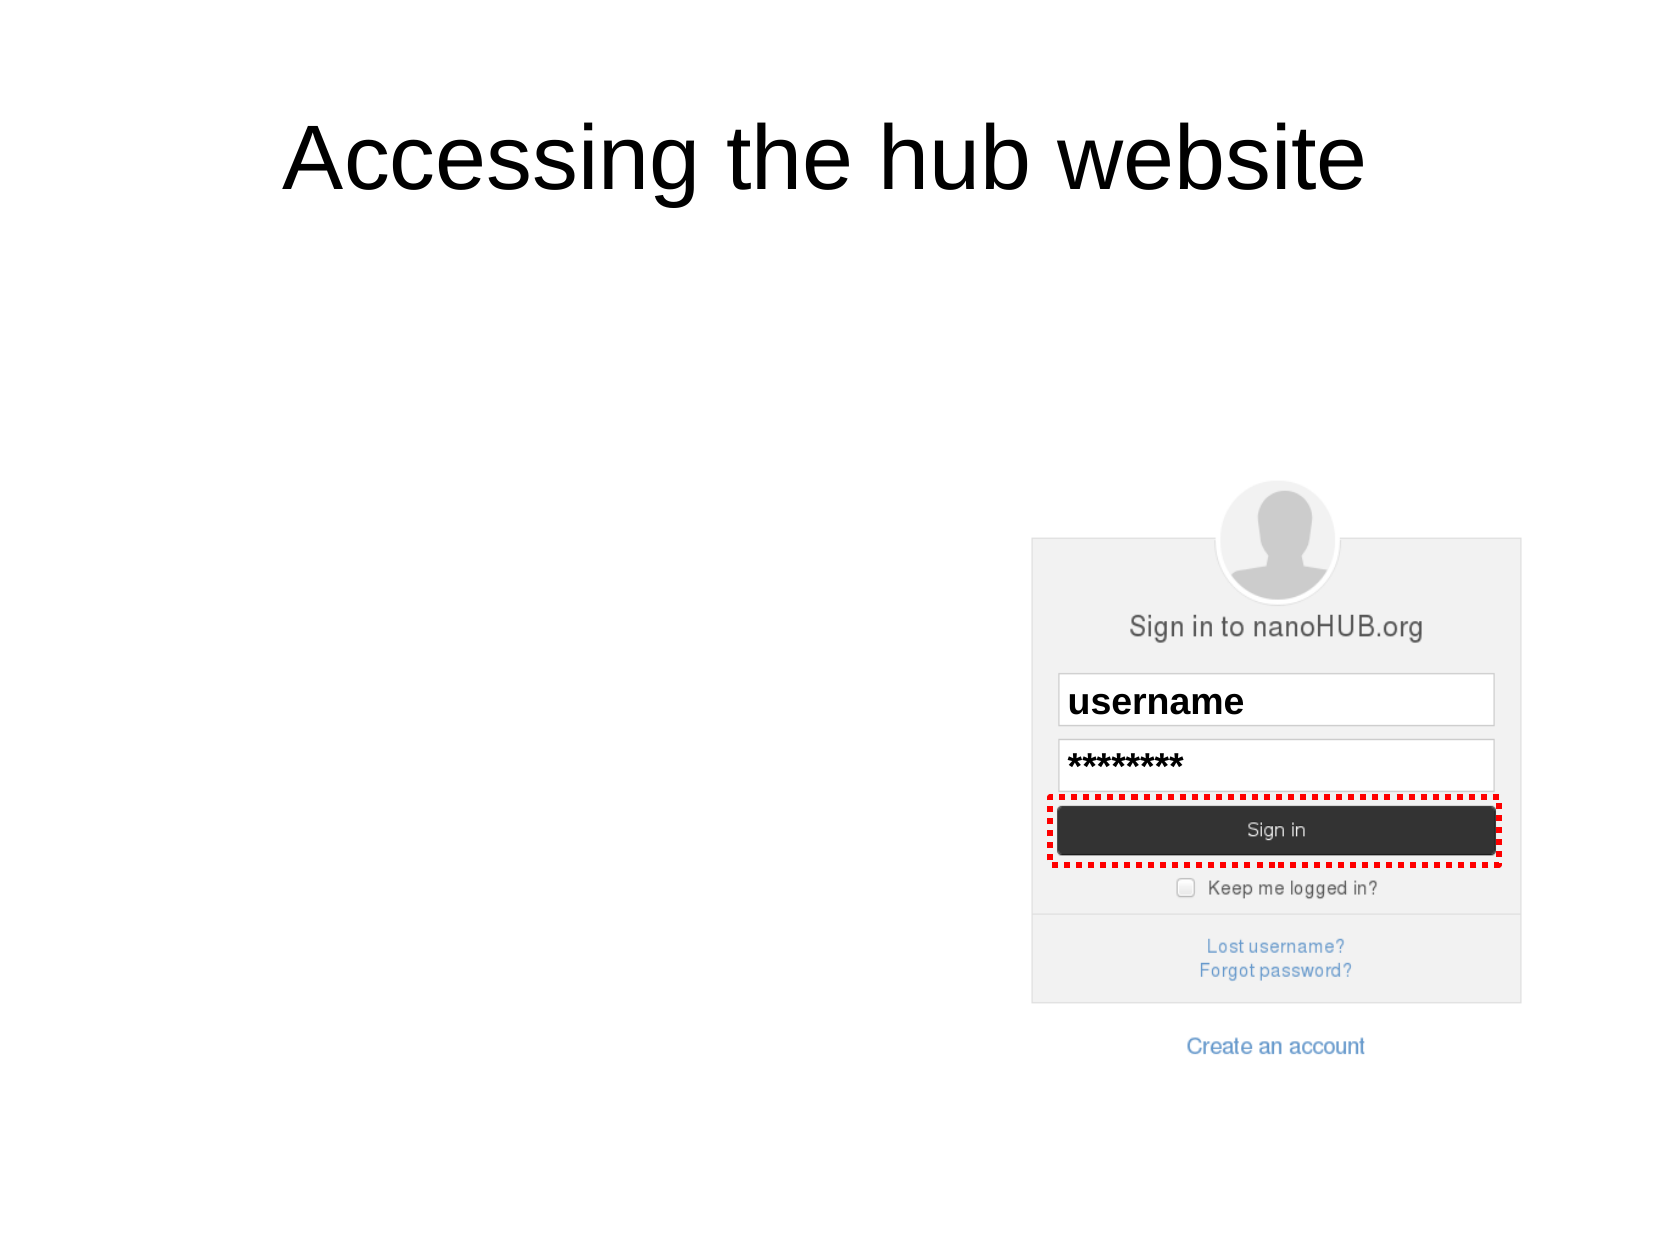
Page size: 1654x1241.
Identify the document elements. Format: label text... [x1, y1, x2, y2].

text_box Accessing the hub website [82, 49, 1571, 257]
picture [1006, 476, 1546, 1063]
